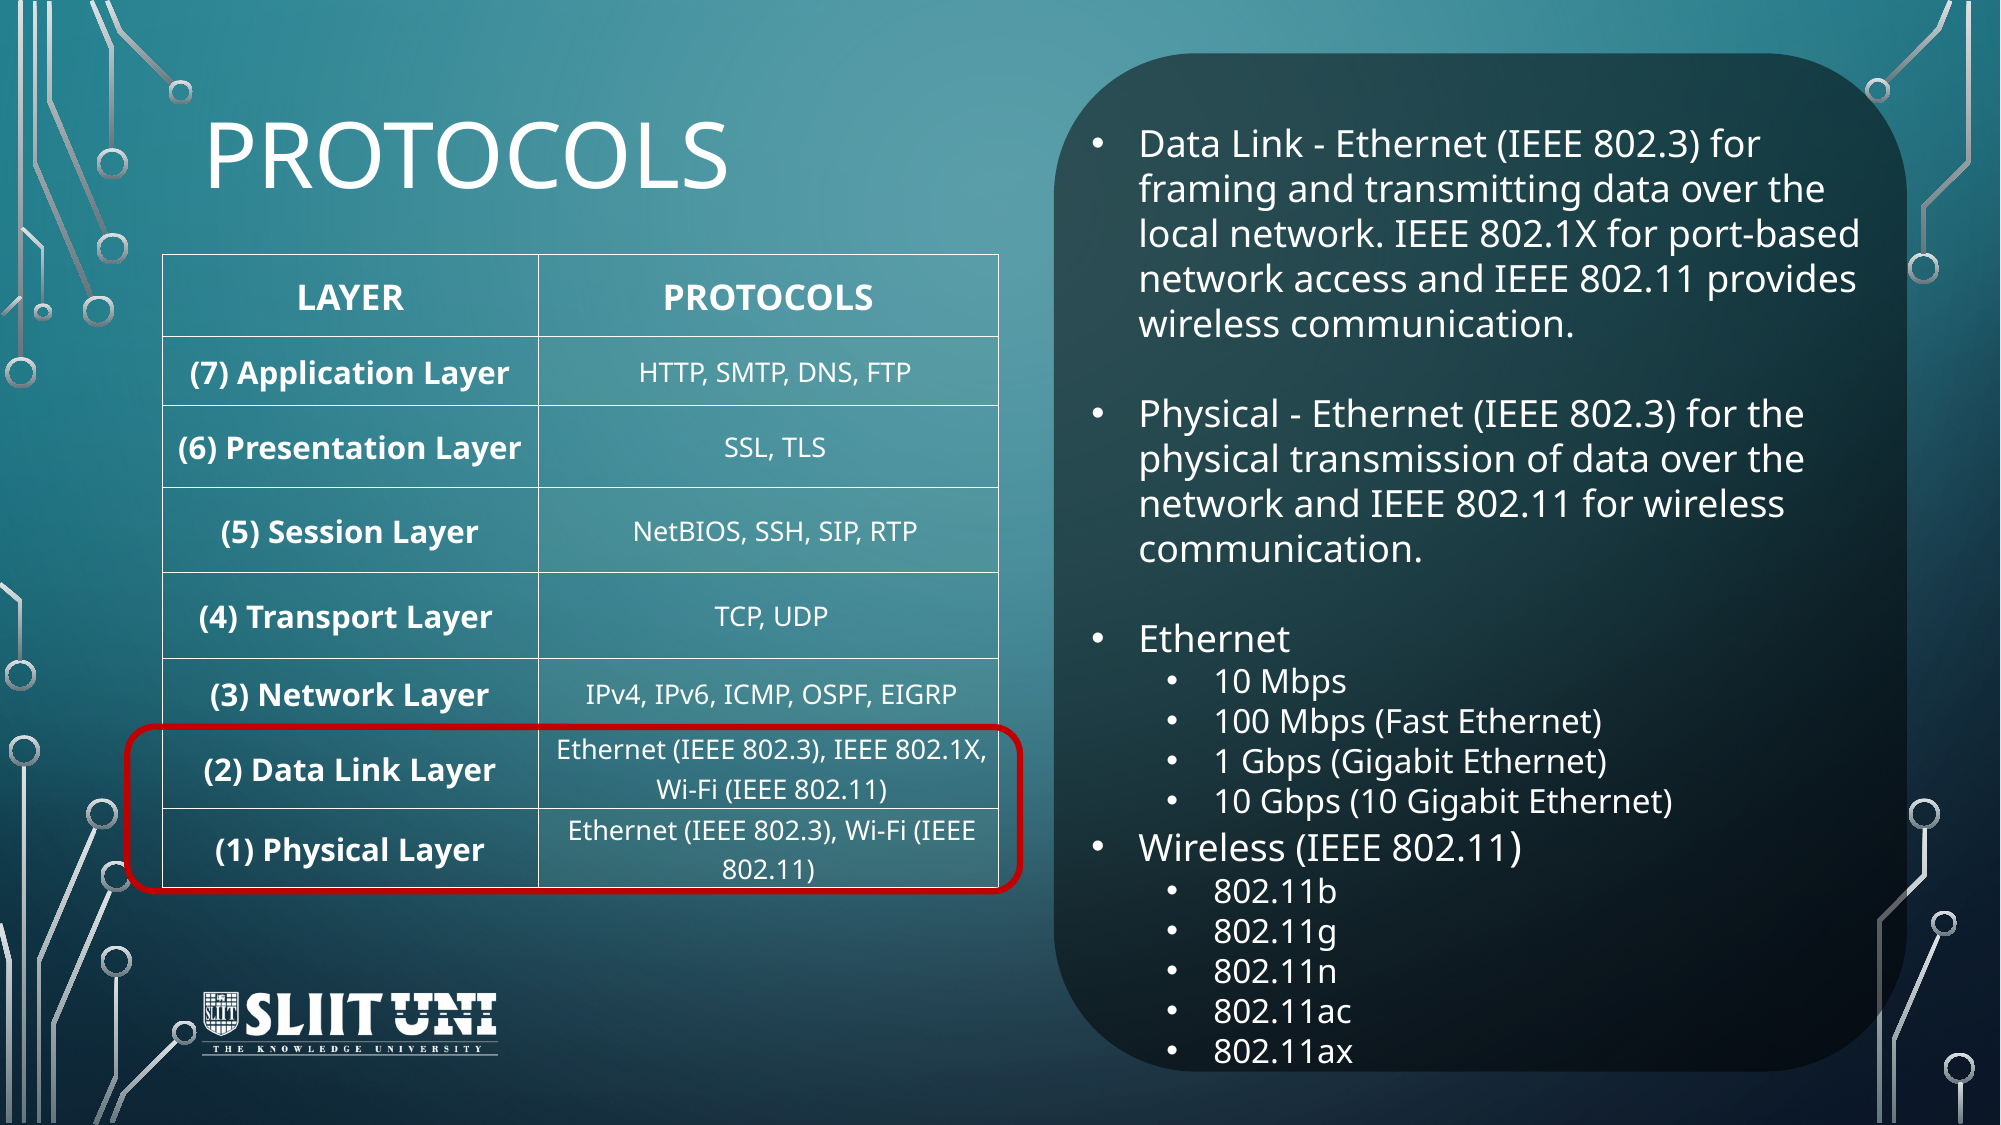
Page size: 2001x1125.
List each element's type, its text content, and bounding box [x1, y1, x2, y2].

text_box PROTOCOLS [187, 101, 1089, 250]
table_cell SSL, TLS [539, 406, 998, 487]
table_cell (4) Transport Layer [163, 573, 538, 658]
table_cell TCP, UDP [539, 573, 998, 658]
table_cell NetBIOS, SSH, SIP, RTP [539, 488, 998, 572]
picture [186, 987, 511, 1060]
table_cell (6) Presentation Layer [163, 406, 538, 487]
table_cell (5) Session Layer [163, 488, 538, 572]
table_cell HTTP, SMTP, DNS, FTP [539, 337, 998, 405]
table_cell (7) Application Layer [163, 337, 538, 405]
text_box [127, 726, 1021, 892]
table_header PROTOCOLS [539, 255, 998, 336]
table_cell (3) Network Layer [163, 659, 538, 726]
text_box [1089, 53, 1841, 101]
table_header LAYER [163, 255, 538, 336]
text_box Data Link - Ethernet (IEEE 802.3) for framing and transmitting data over the local network. IEEE 802.1X for port-based network access and IEEE 802.11 provides wireless communication. Physical - Ethernet (IEEE 802.3) for the physical transmission of data over the network and IEEE 802.11 for wireless communication. Ethernet 10 Mbps 100 Mbps (Fast Ethernet) 1 Gbps (Gigabit Ethernet) 10 Gbps (10 Gigabit Ethernet) Wireless (IEEE 802.11) 802.11b 802.11g 802.11n 802.11ac 802.11ax [1032, 68, 1947, 1123]
table_cell IPv4, IPv6, ICMP, OSPF, EIGRP [539, 659, 998, 727]
